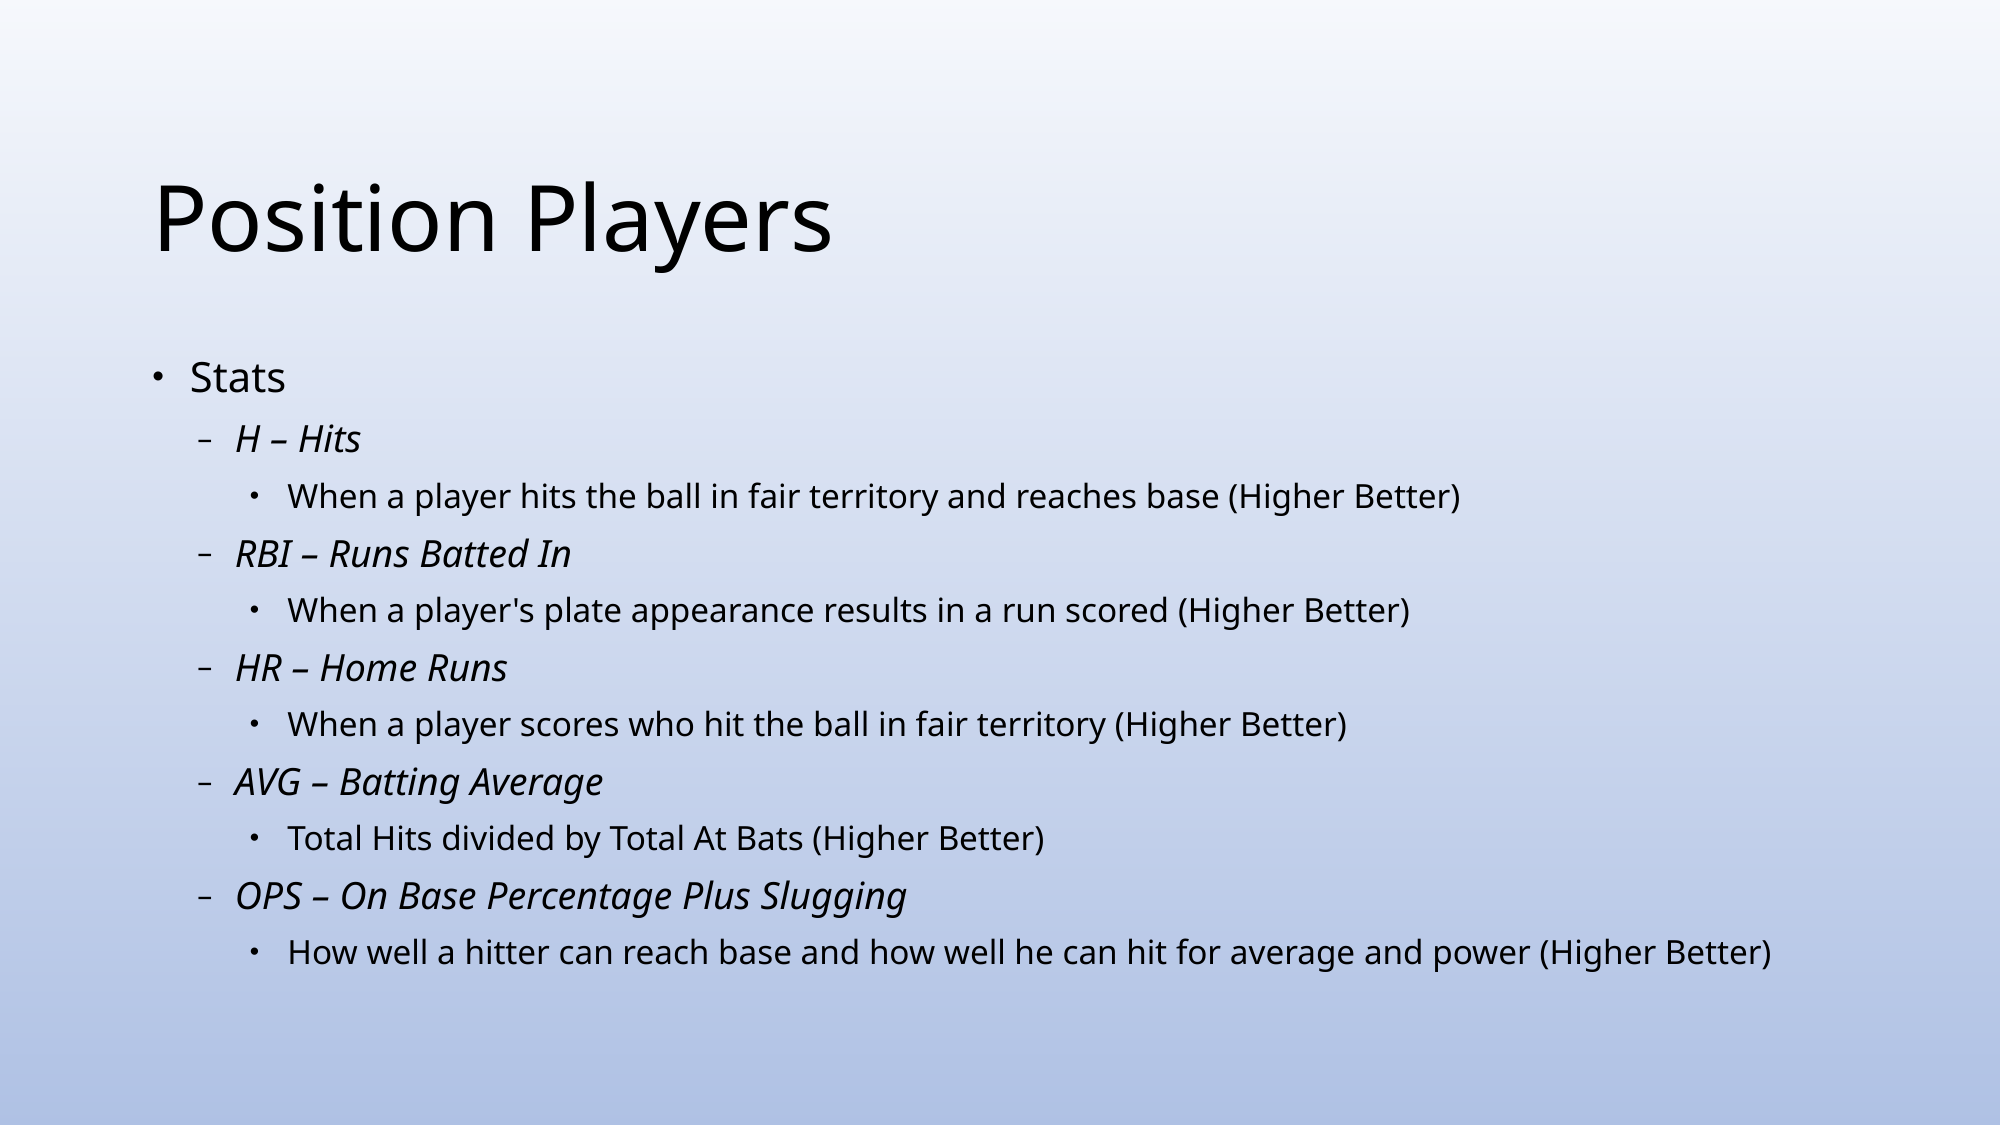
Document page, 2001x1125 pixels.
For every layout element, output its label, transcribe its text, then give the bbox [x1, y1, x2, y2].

list Stats H – Hits When a player hits the ball in fair territory and reaches base (Higher Better) RBI – Runs Batted In When a player's plate appearance results in a run scored (Higher Better) HR – Home Runs When a player scores who hit the ball in fair territory (Higher Better) AVG – Batting Average Total Hits divided by Total At Bats (Higher Better) OPS – On Base Percentage Plus Slugging How well a hitter can reach base and how well he can hit for average and power (Higher Better) [137, 338, 1863, 1014]
title Position Players [137, 95, 1863, 280]
